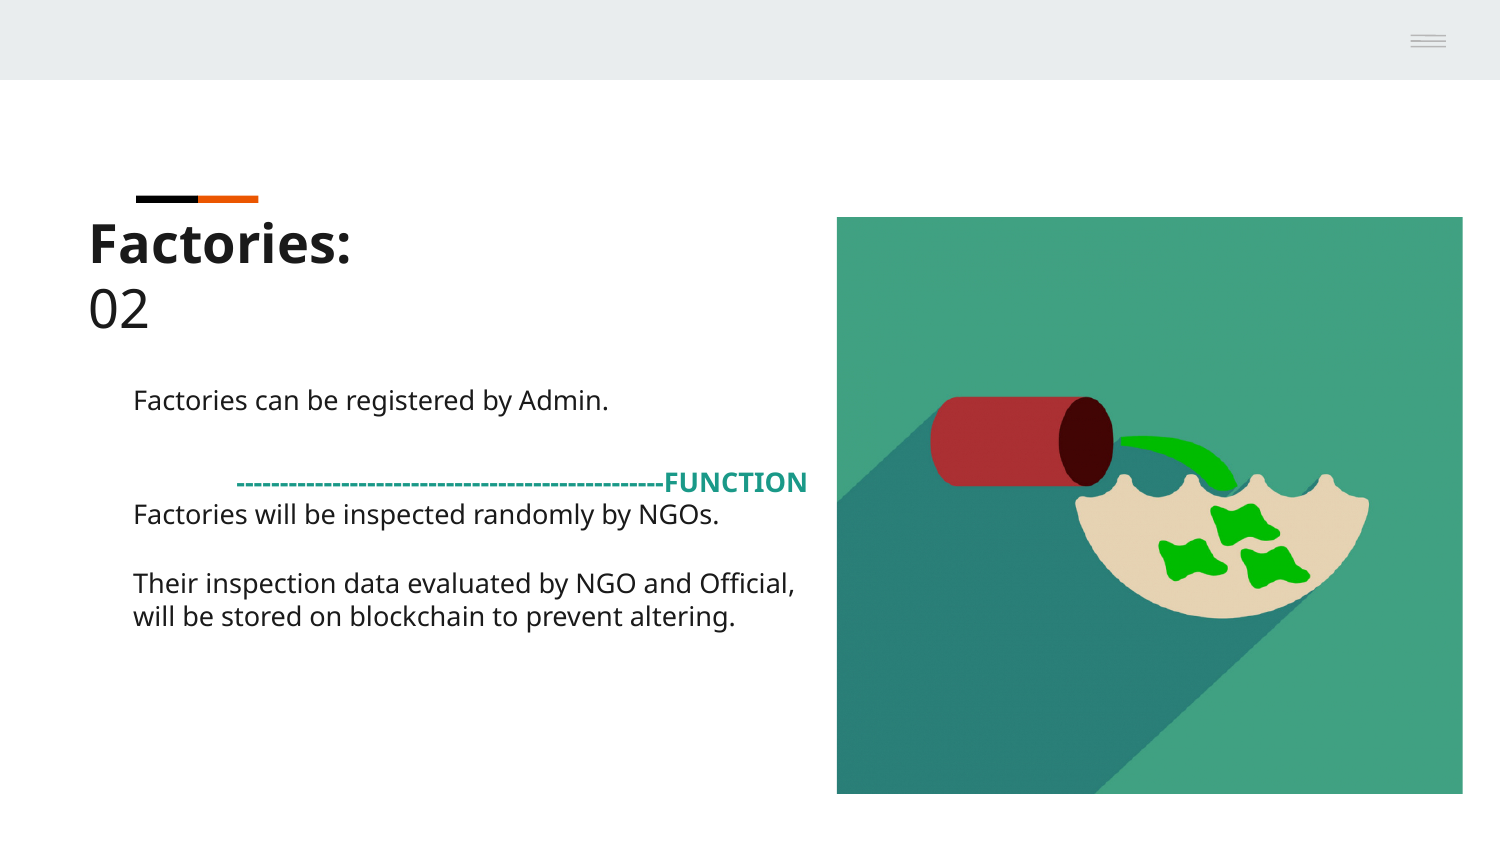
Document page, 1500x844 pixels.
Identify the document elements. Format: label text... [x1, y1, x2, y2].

text_box Factories: 02 [74, 194, 757, 364]
text_box Factories can be registered by Admin. -------------------------------------------------FUNCTION Factories will be inspected randomly by NGOs. Their inspection data evaluated by NGO and Official, will be stored on blockchain to prevent altering. [118, 363, 824, 742]
picture [836, 217, 1463, 794]
